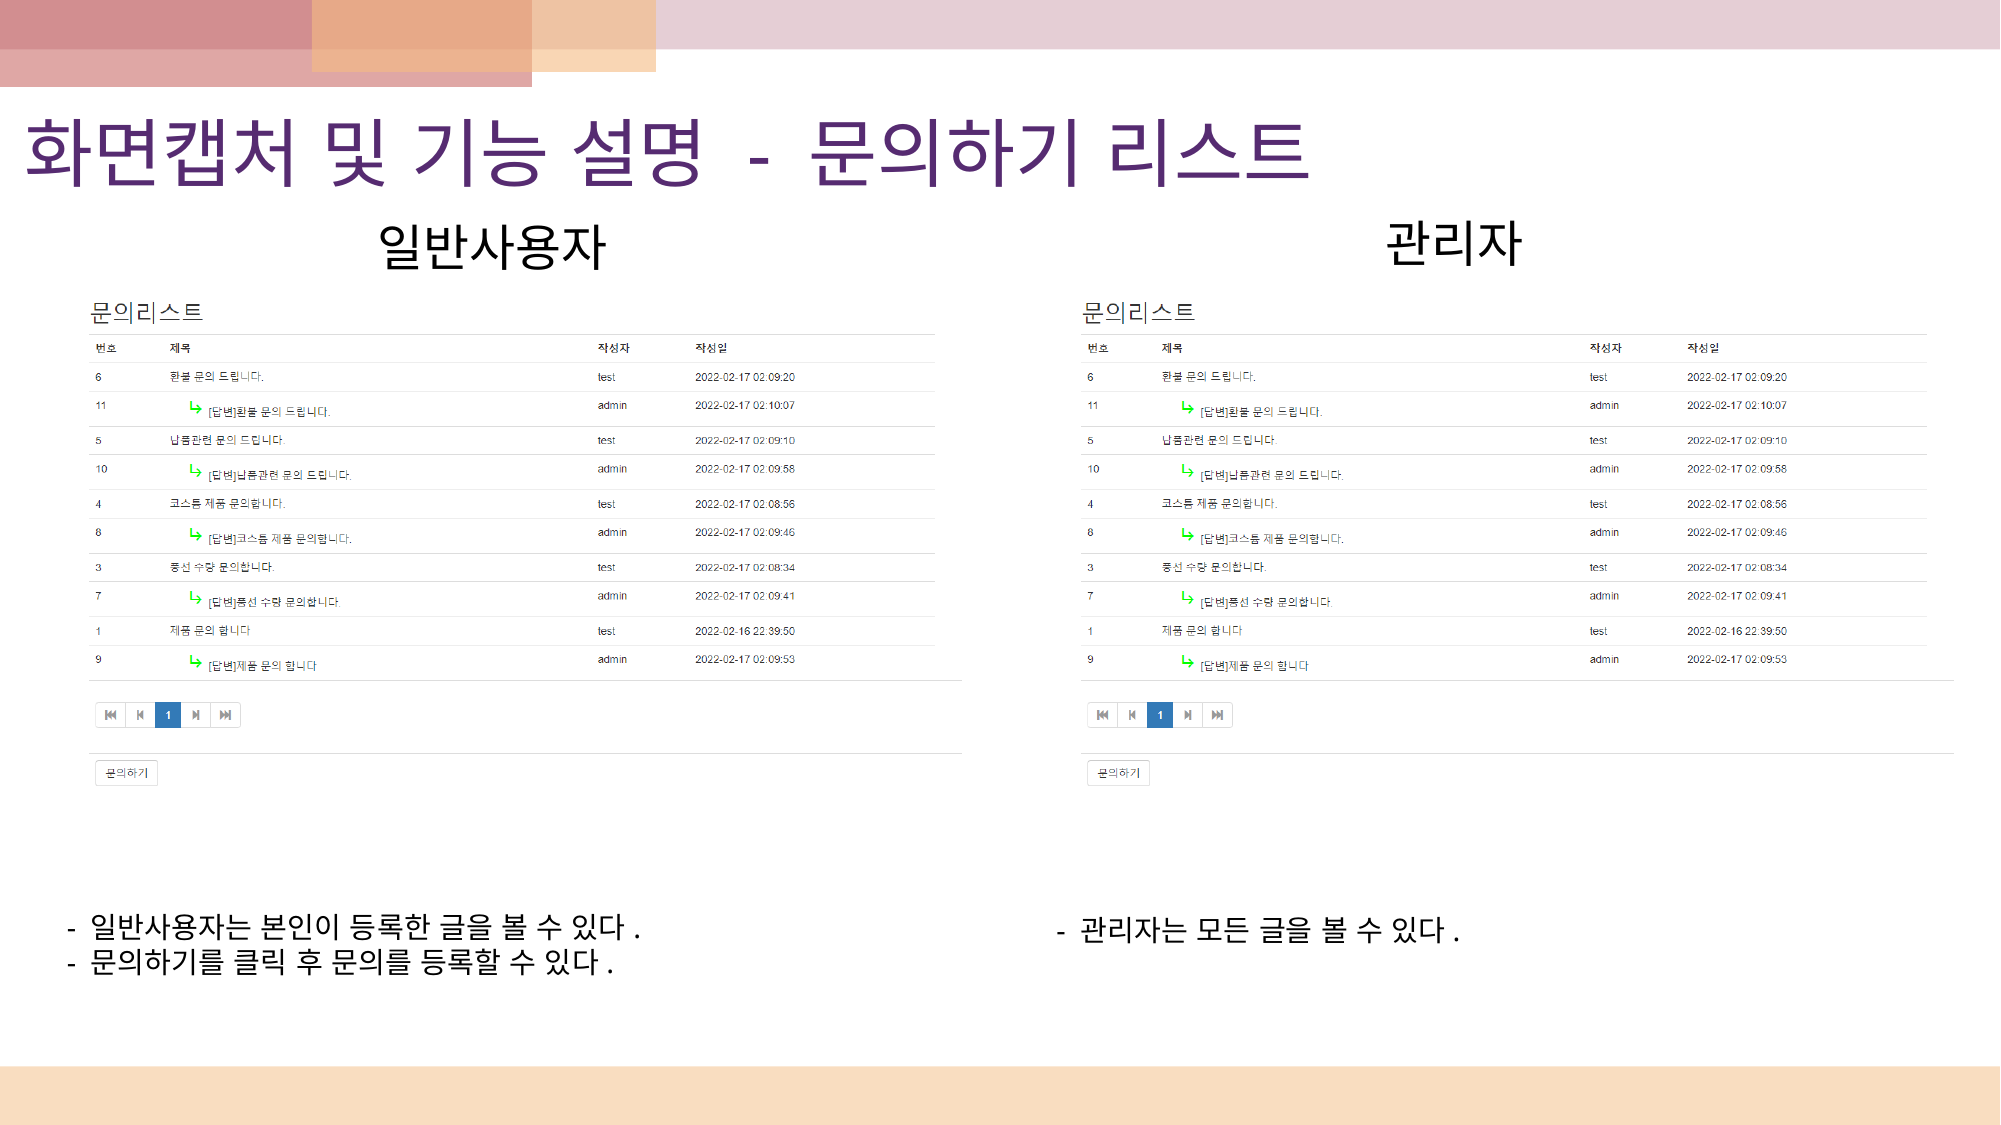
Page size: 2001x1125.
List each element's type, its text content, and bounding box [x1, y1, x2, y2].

title 화면캡처 및 기능 설명 - 문의하기 리스트 [9, 72, 1444, 203]
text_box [7, 204, 2000, 988]
